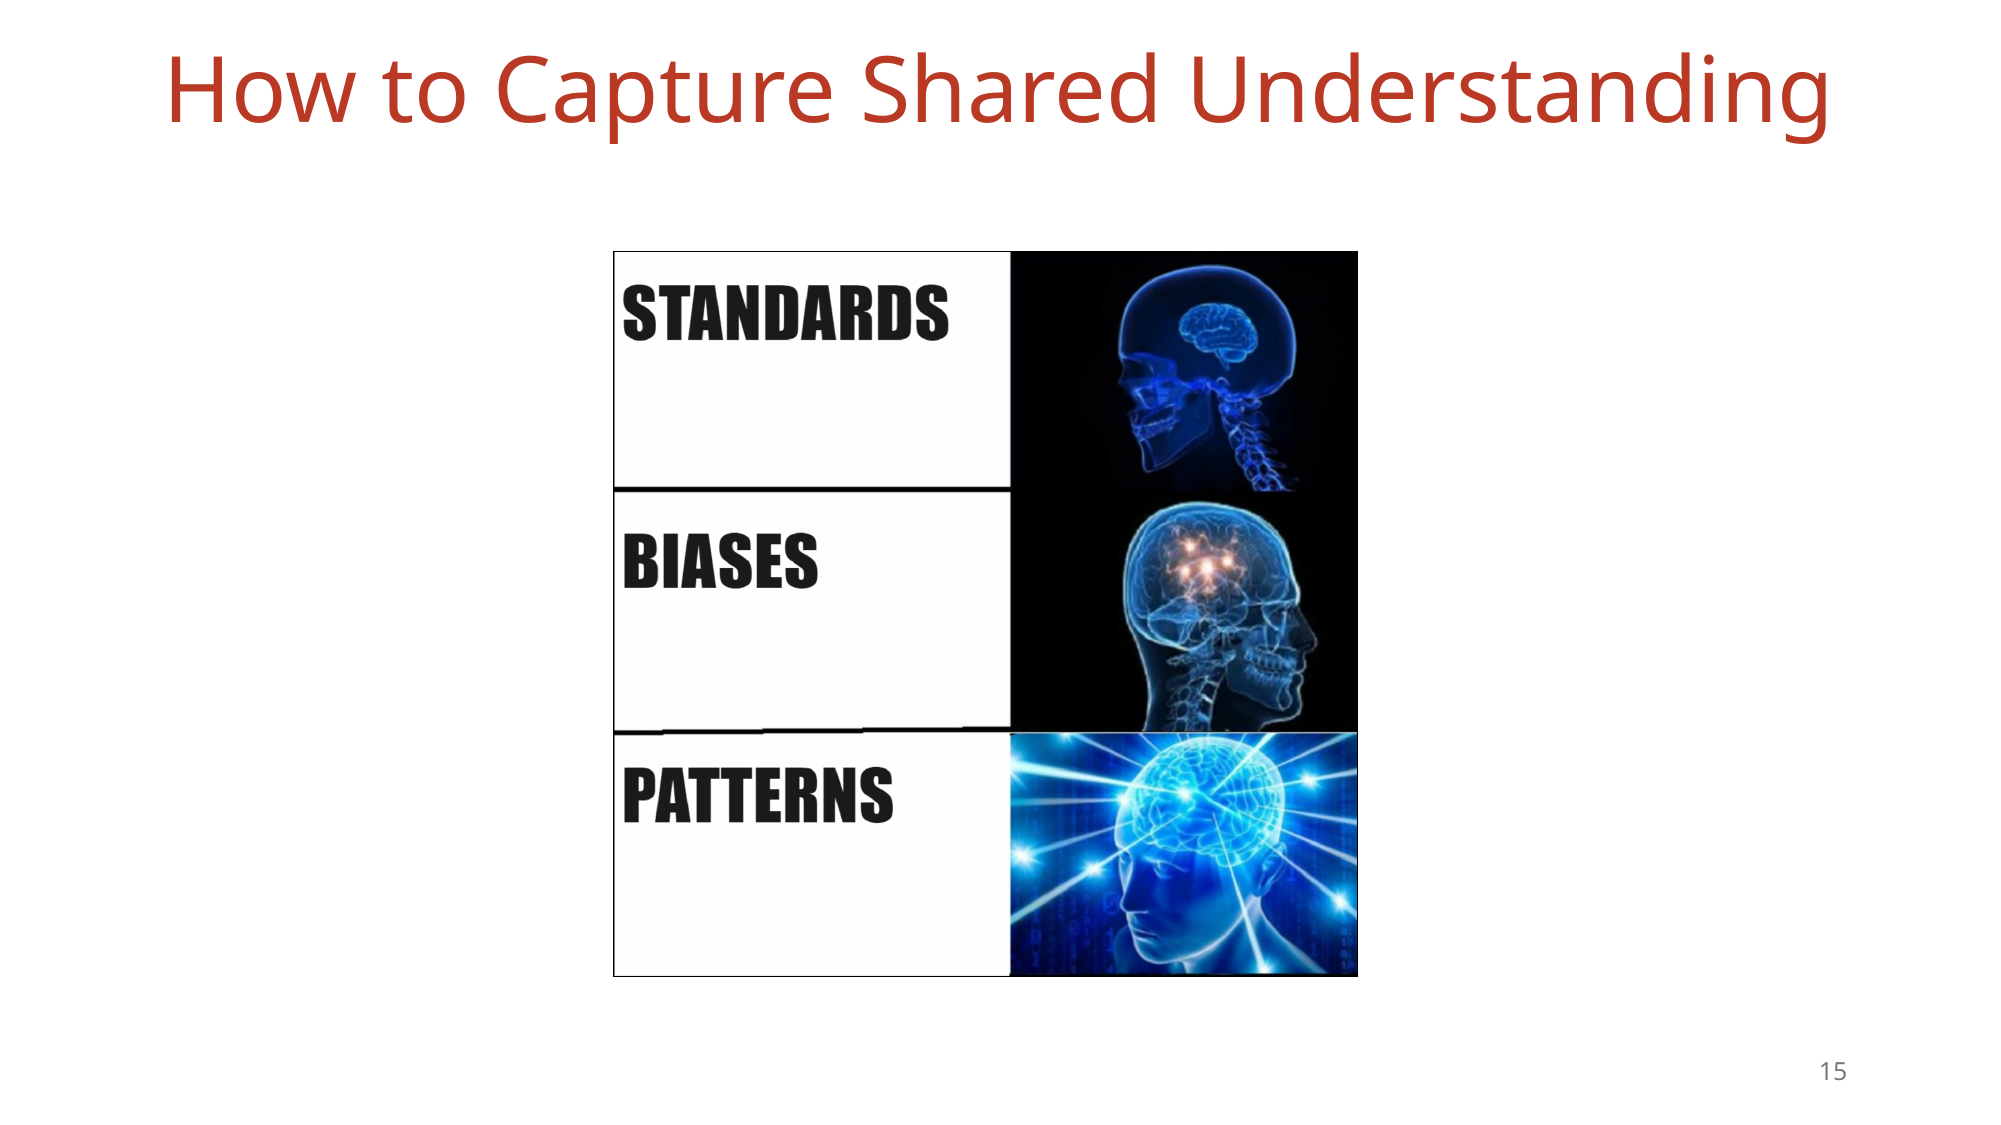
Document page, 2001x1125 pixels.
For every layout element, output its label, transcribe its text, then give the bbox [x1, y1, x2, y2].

picture [613, 250, 1359, 977]
slide_number 15 [1412, 1042, 1863, 1103]
title How to Capture Shared Understanding [137, 29, 1863, 157]
